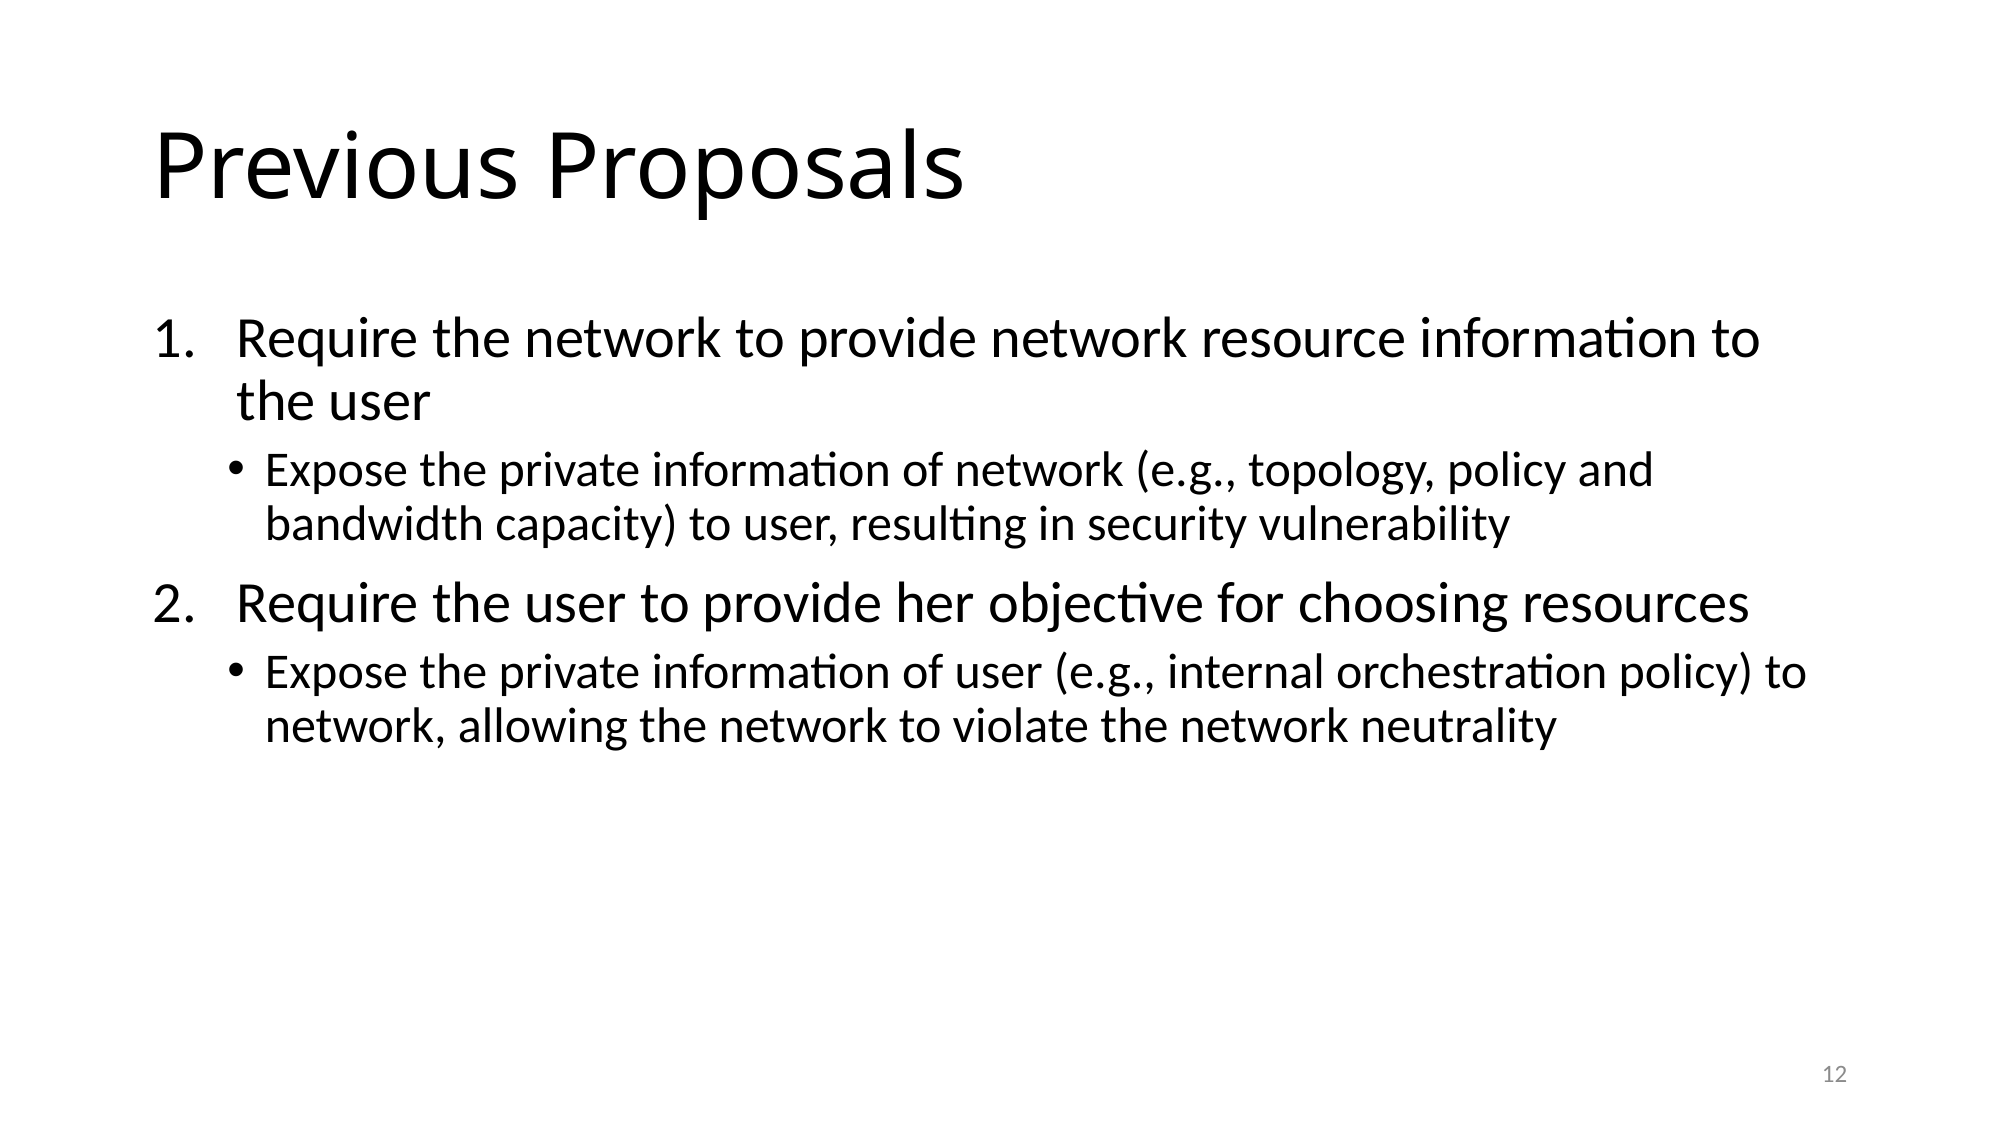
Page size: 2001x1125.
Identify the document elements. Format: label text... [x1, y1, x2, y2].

slide_number 12 [1412, 1042, 1863, 1103]
list Require the network to provide network resource information to the user Expose the private information of network (e.g., topology, policy and bandwidth capacity) to user, resulting in security vulnerability Require the user to provide her objective for choosing resources Expose the private information of user (e.g., internal orchestration policy) to network, allowing the network to violate the network neutrality [137, 299, 1863, 1014]
title Previous Proposals [137, 59, 1863, 278]
